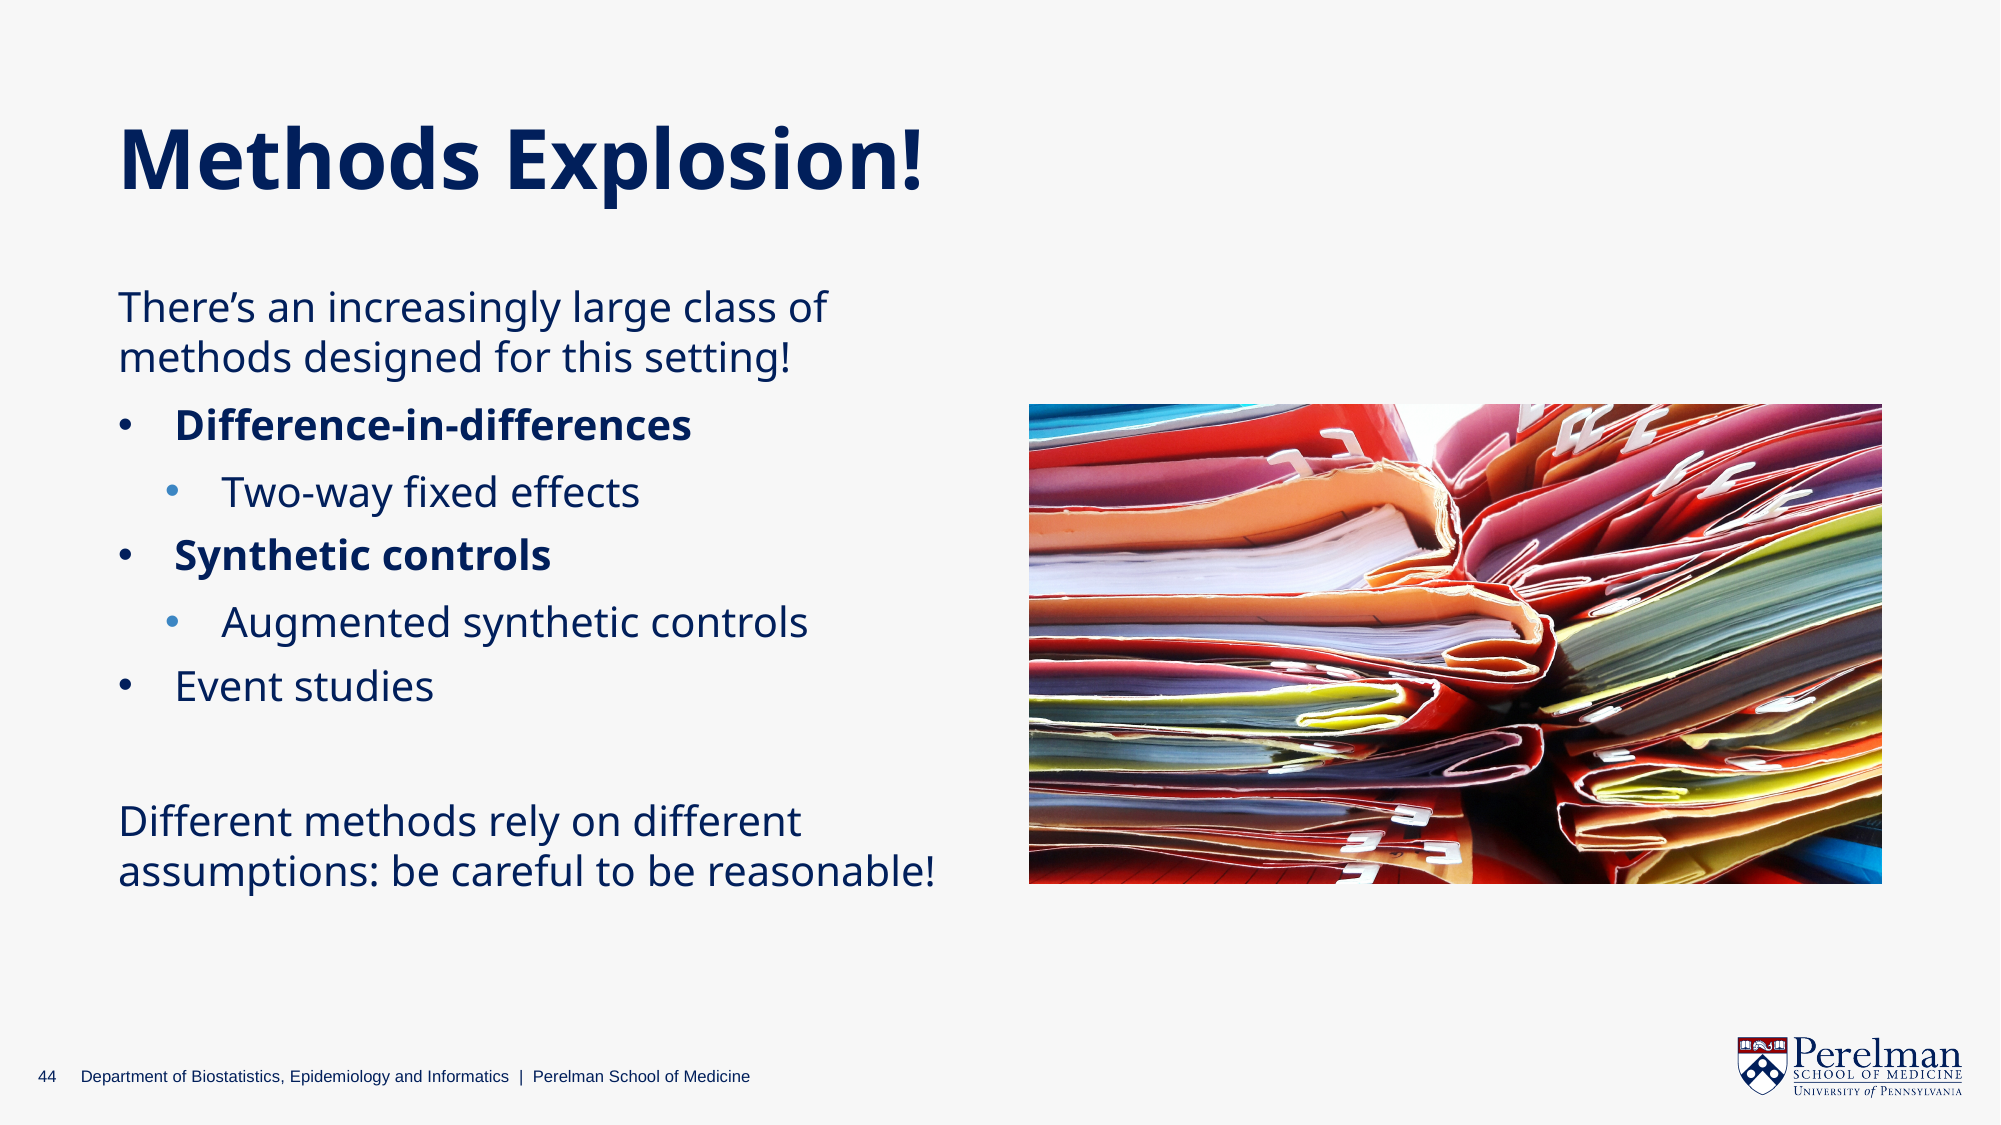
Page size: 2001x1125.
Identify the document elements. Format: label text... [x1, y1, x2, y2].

slide_number 44 [38, 1056, 81, 1087]
picture [1454, 1007, 2001, 1125]
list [1029, 404, 1882, 884]
list There’s an increasingly large class of methods designed for this setting! Difference-in-differences Two-way fixed effects Synthetic controls Augmented synthetic controls Event studies Different methods rely on different assumptions: be careful to be reasonable! [118, 281, 971, 1007]
title Methods Explosion! [117, 118, 1882, 267]
